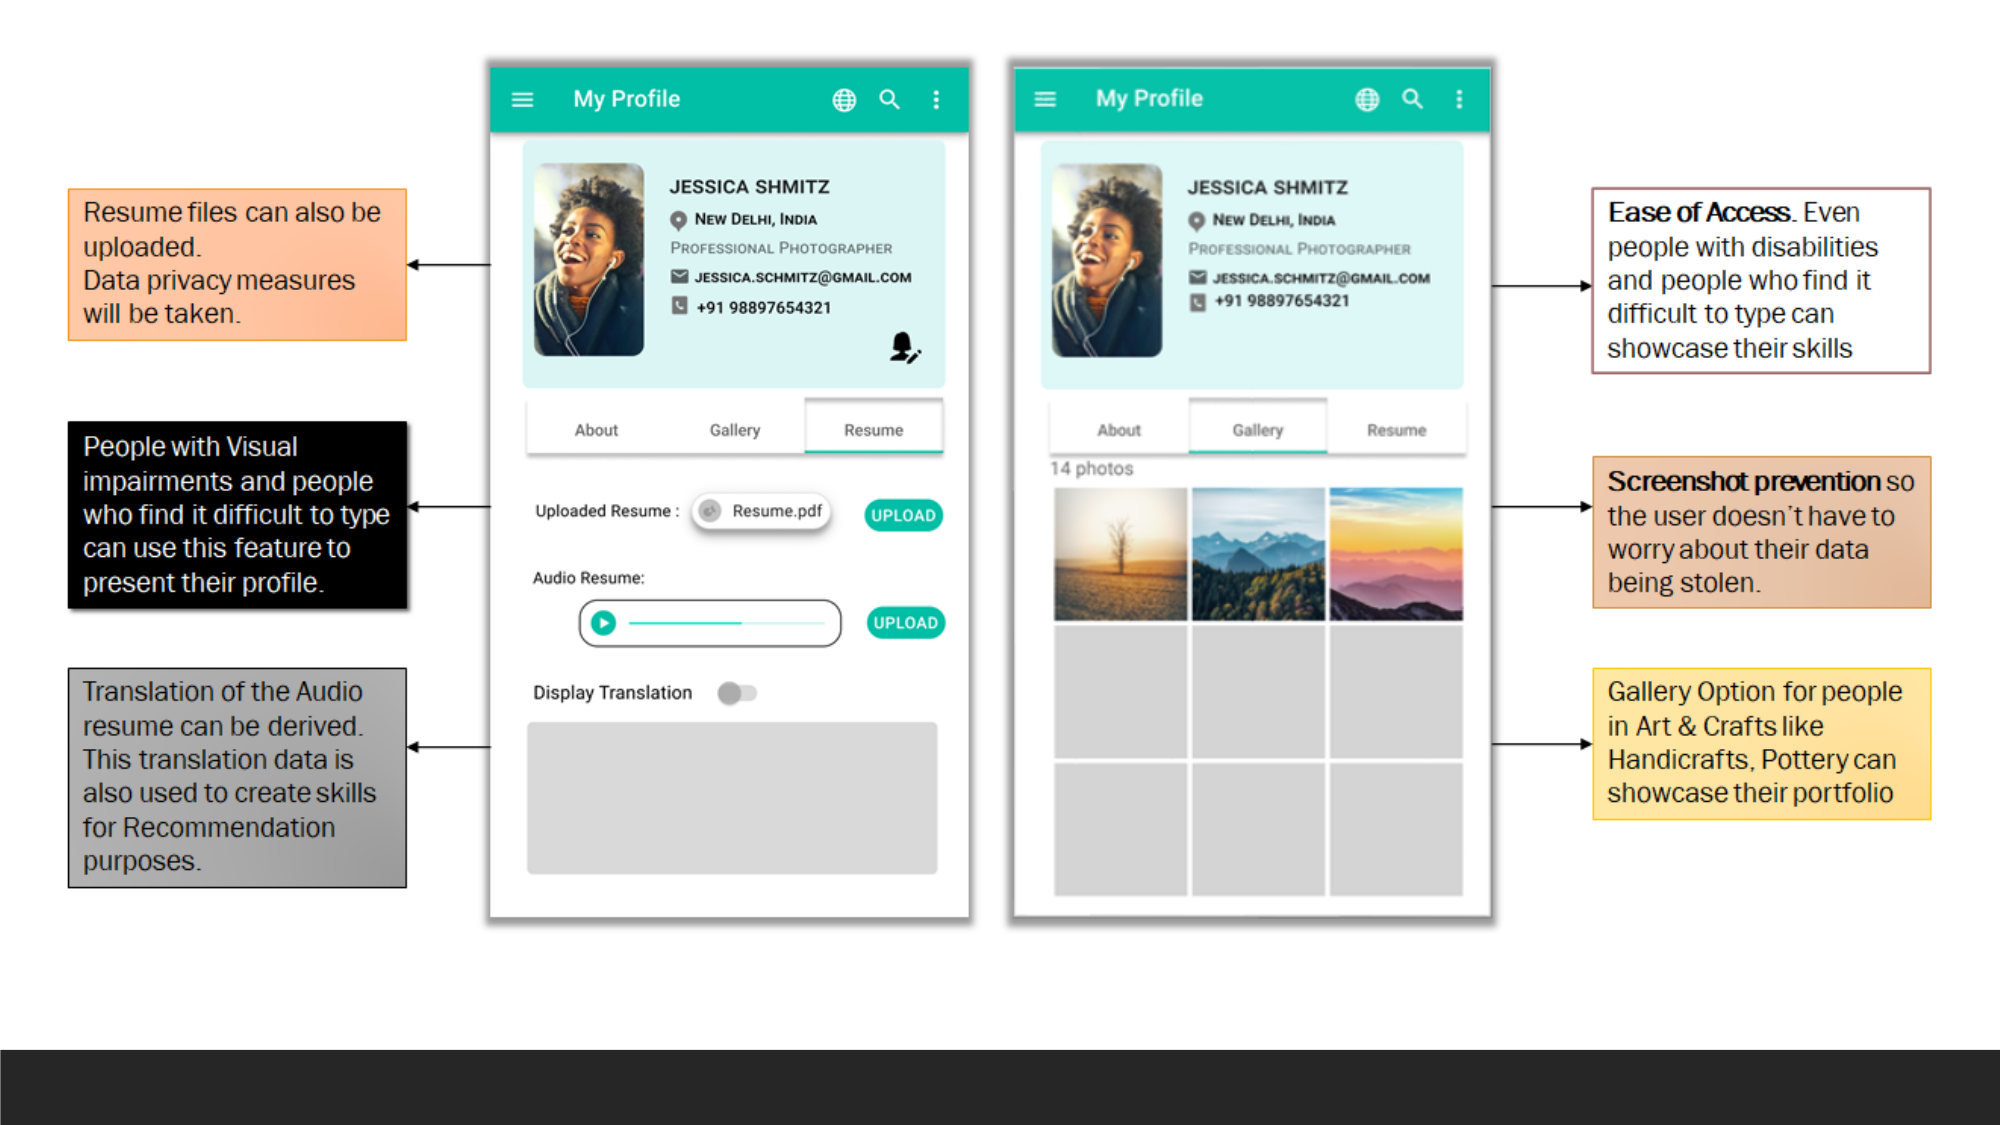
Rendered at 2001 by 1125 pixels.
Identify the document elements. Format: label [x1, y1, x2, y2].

picture [62, 44, 1938, 940]
